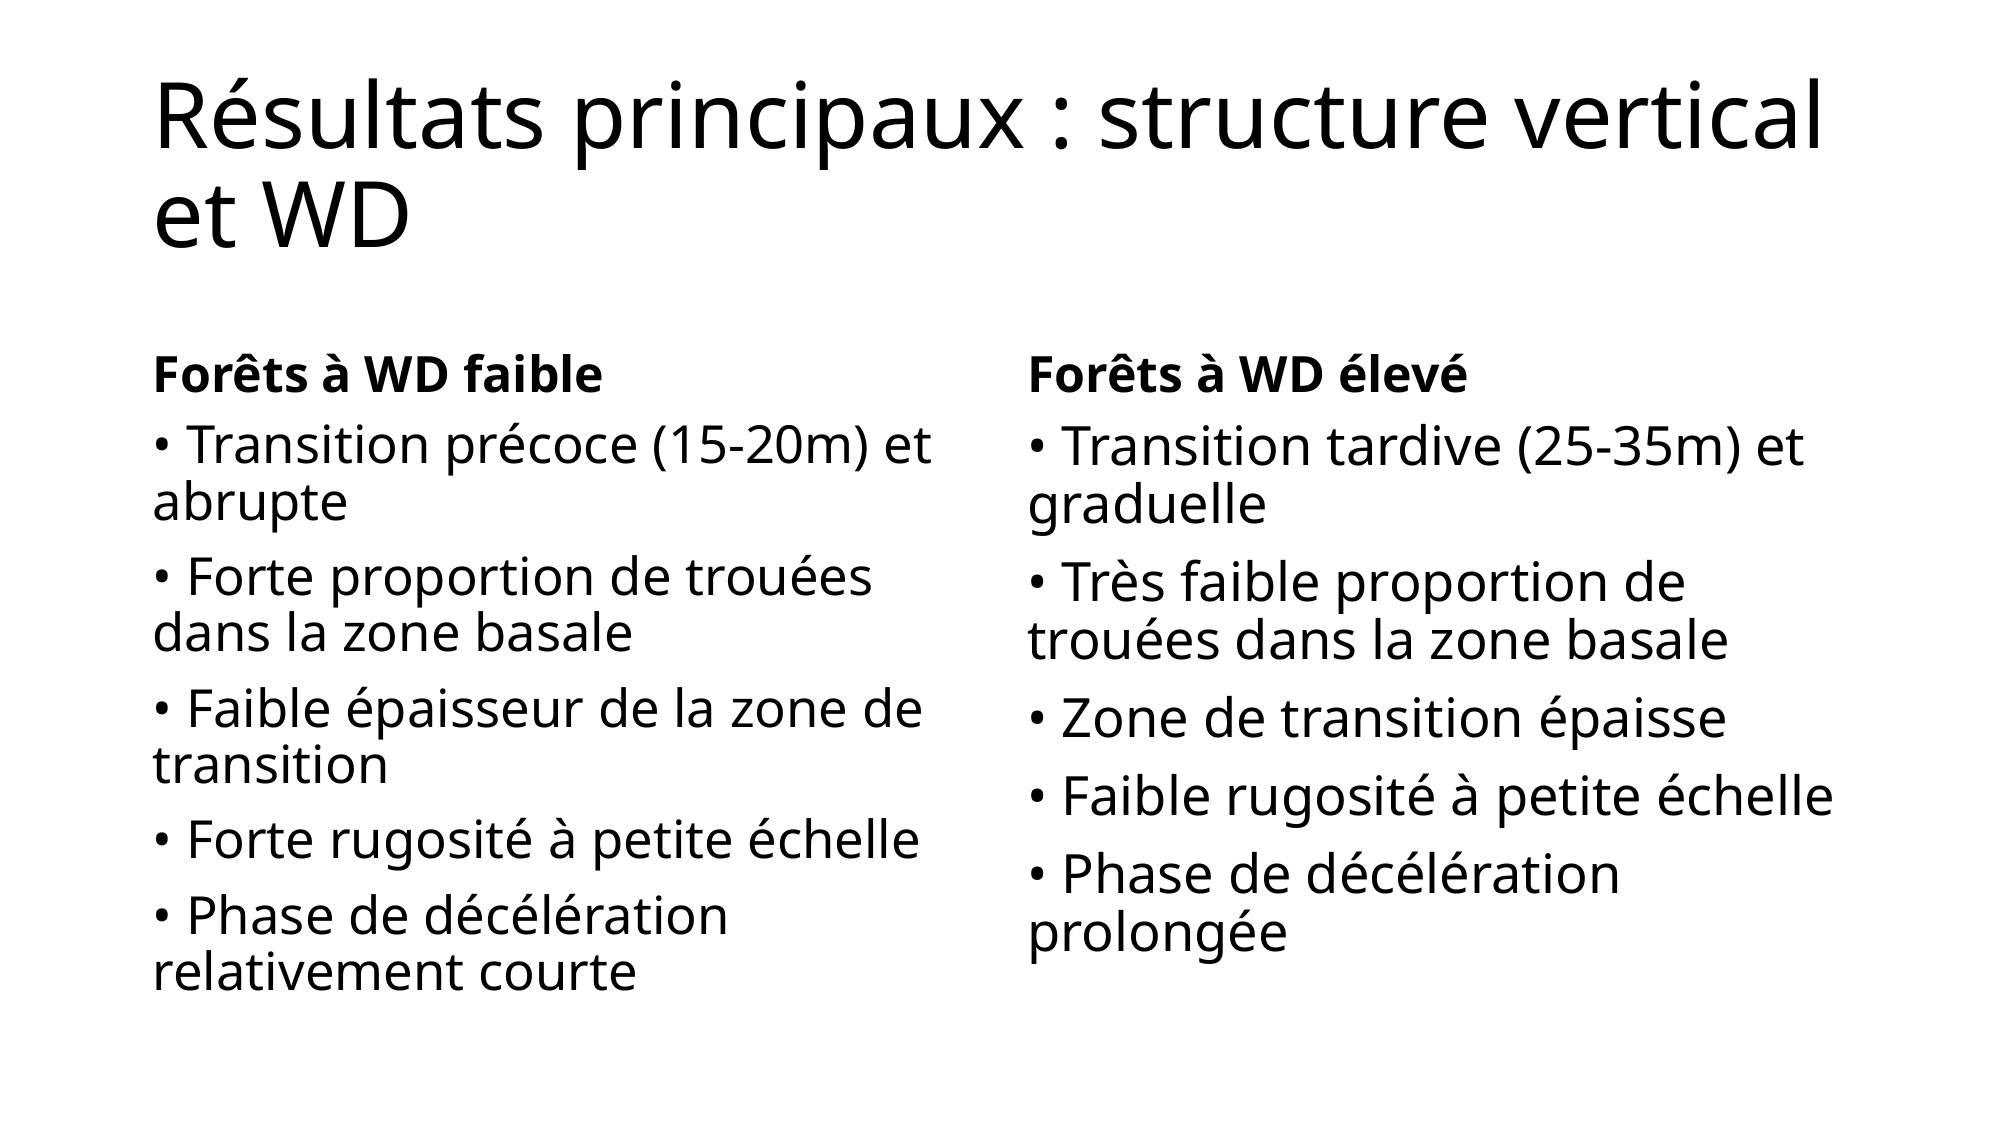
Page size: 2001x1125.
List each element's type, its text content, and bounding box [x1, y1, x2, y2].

title Résultats principaux : structure vertical et WD [137, 59, 1863, 278]
list • Transition tardive (25-35m) et graduelle • Très faible proportion de trouées dans la zone basale • Zone de transition épaisse • Faible rugosité à petite échelle • Phase de décélération prolongée [1012, 410, 1863, 1016]
list • Transition précoce (15-20m) et abrupte • Forte proportion de trouées dans la zone basale • Faible épaisseur de la zone de transition • Forte rugosité à petite échelle • Phase de décélération relativement courte [137, 410, 984, 1016]
list Forêts à WD faible [137, 275, 984, 410]
list Forêts à WD élevé [1012, 275, 1863, 410]
